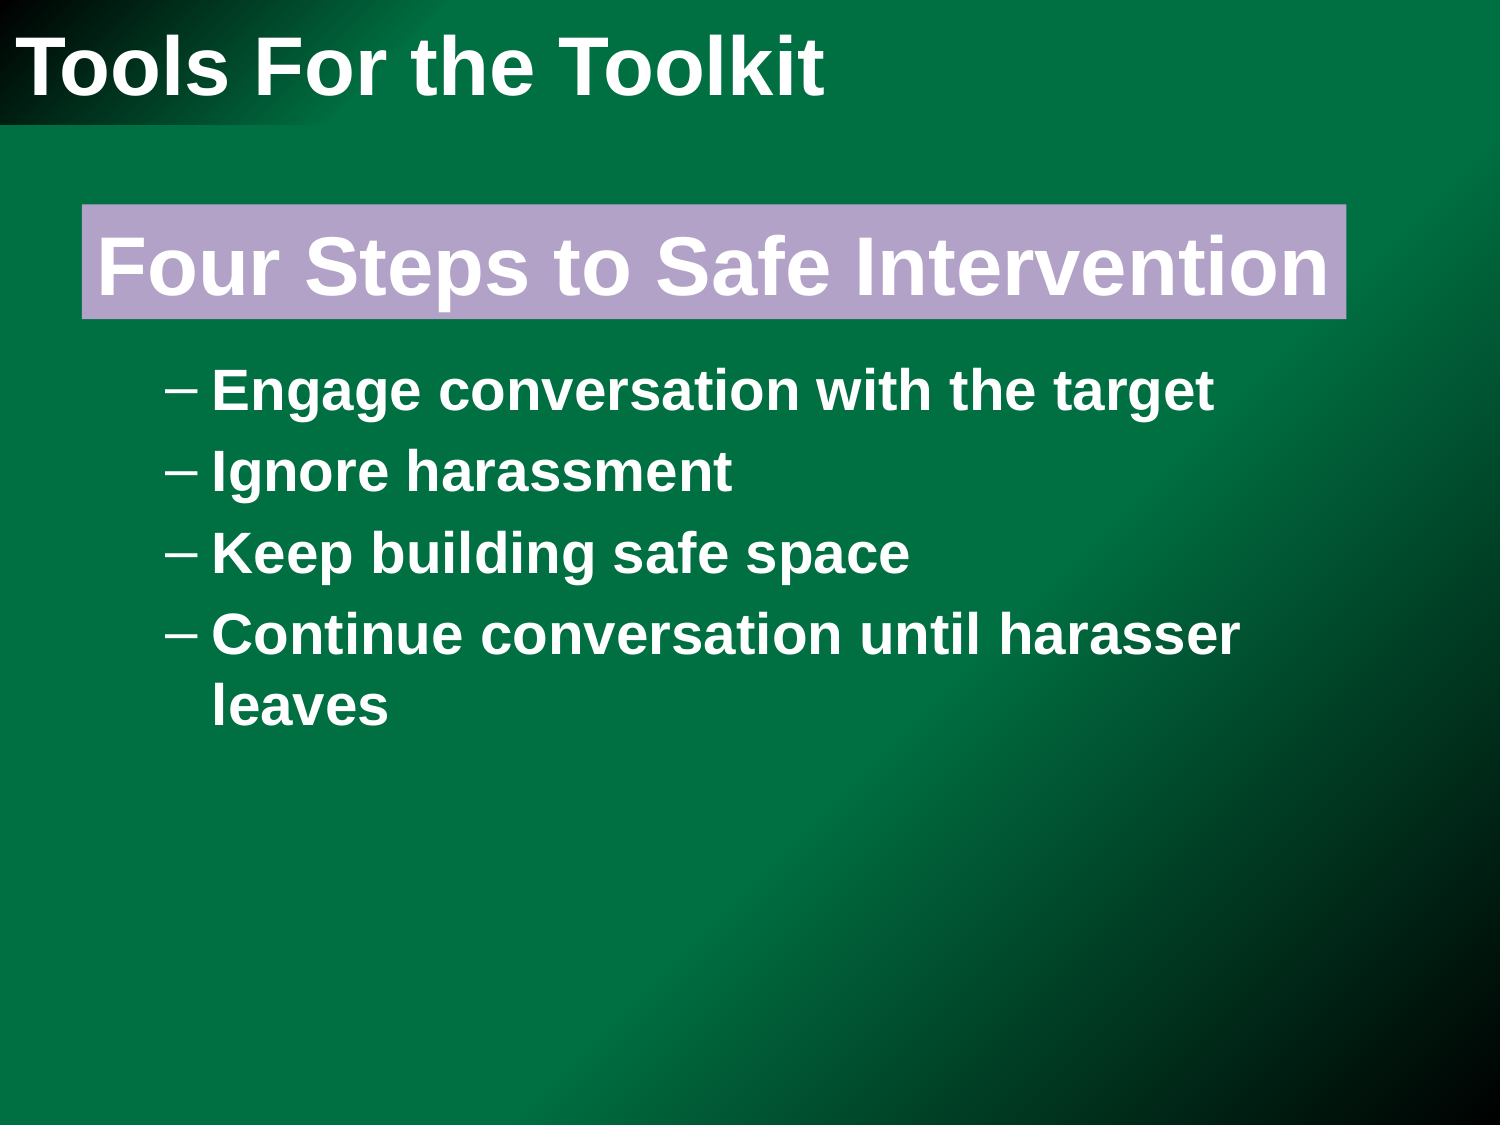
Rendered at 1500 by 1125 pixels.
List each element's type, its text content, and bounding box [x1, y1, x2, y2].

list Engage conversation with the target Ignore harassment Keep building safe space Continue conversation until harasser leaves [75, 262, 1425, 1005]
title Tools For the Toolkit [0, 0, 895, 125]
text_box Four Steps to Safe Intervention [81, 204, 1347, 320]
